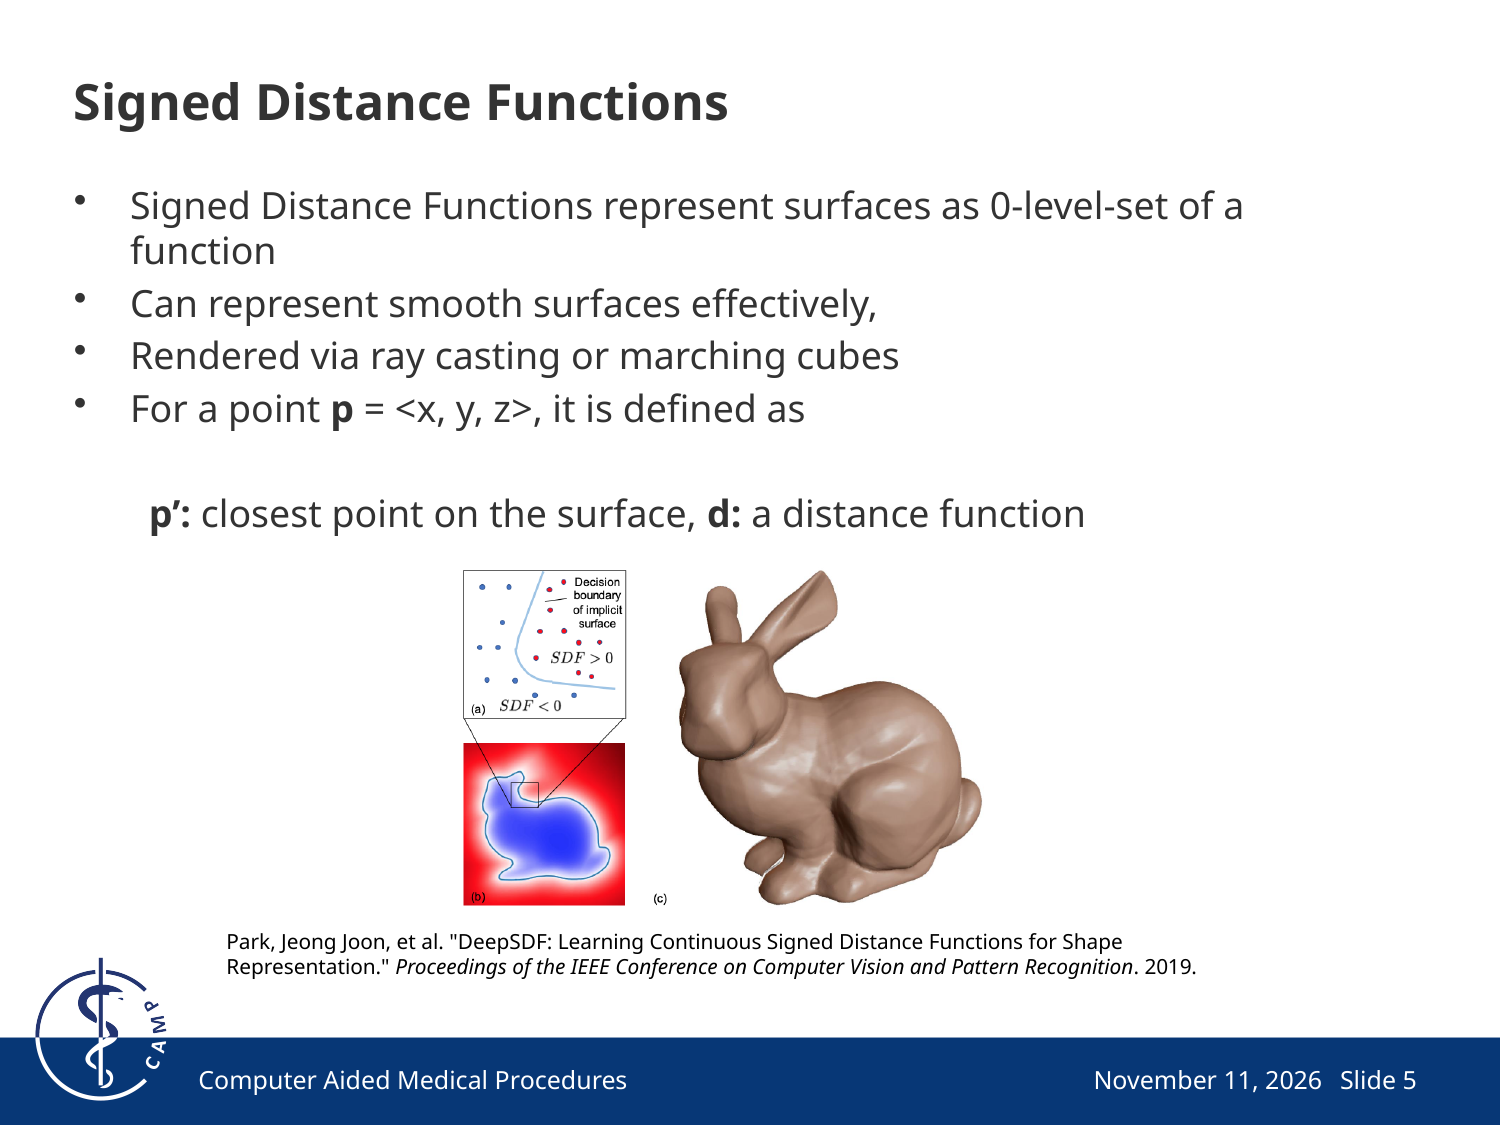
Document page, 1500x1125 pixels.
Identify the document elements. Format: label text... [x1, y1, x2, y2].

slide_number Slide 5 [1325, 1037, 1500, 1125]
footer Computer Aided Medical Procedures [183, 1037, 800, 1125]
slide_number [800, 1037, 1325, 1125]
title Signed Distance Functions [58, 37, 1438, 138]
text_box Park, Jeong Joon, et al. "DeepSDF: Learning Continuous Signed Distance Functions for Shape Representation." Proceedings of the IEEE Conference on Computer Vision and Pattern Recognition. 2019. [211, 921, 1254, 986]
picture [0, 0, 1500, 1125]
